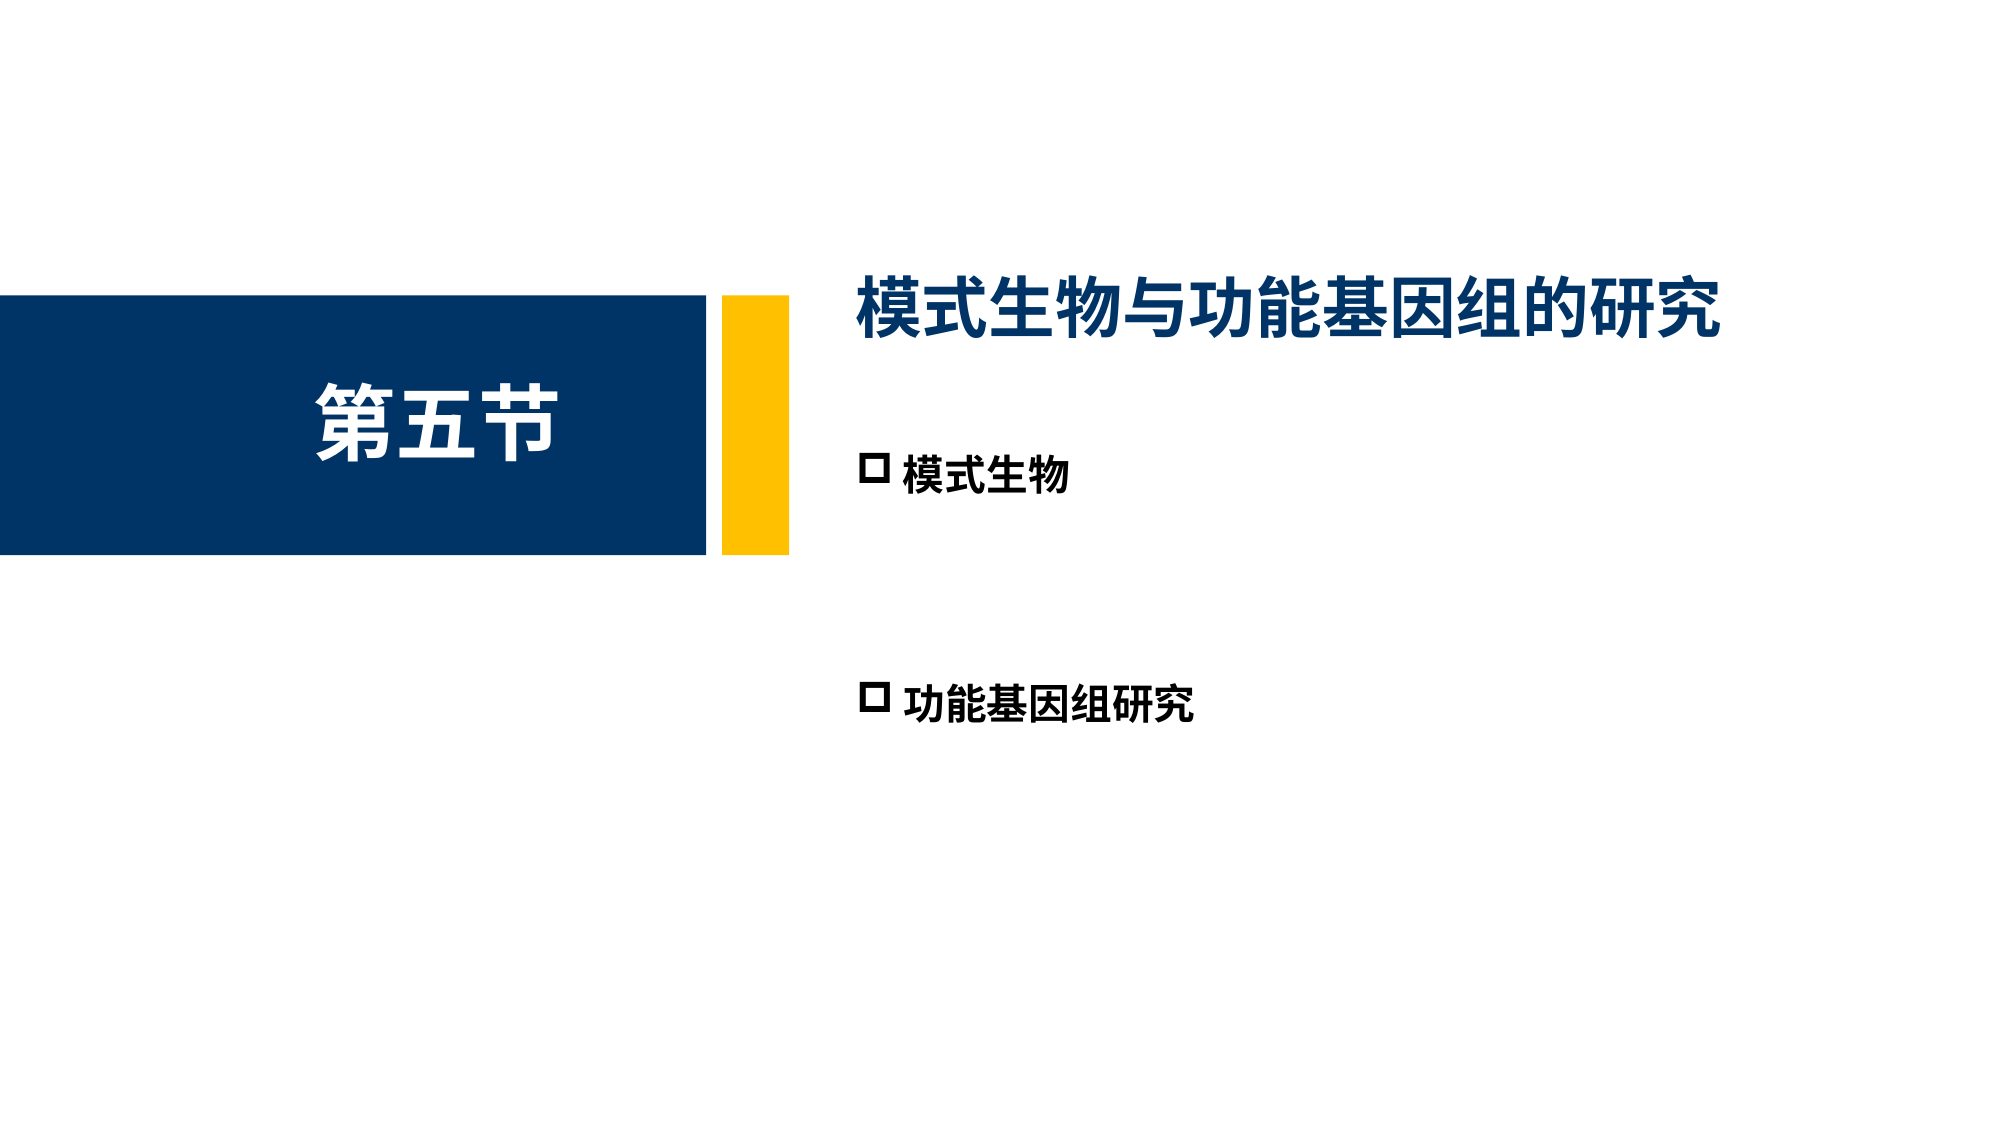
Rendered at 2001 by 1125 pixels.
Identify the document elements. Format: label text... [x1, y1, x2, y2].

text_box [0, 294, 707, 556]
text_box 模式生物与功能基因组的研究 [840, 258, 1817, 354]
text_box 功能基因组研究 [841, 670, 1211, 736]
text_box 模式生物 [840, 441, 1086, 507]
text_box 第五节 [297, 363, 578, 479]
text_box [721, 294, 790, 556]
